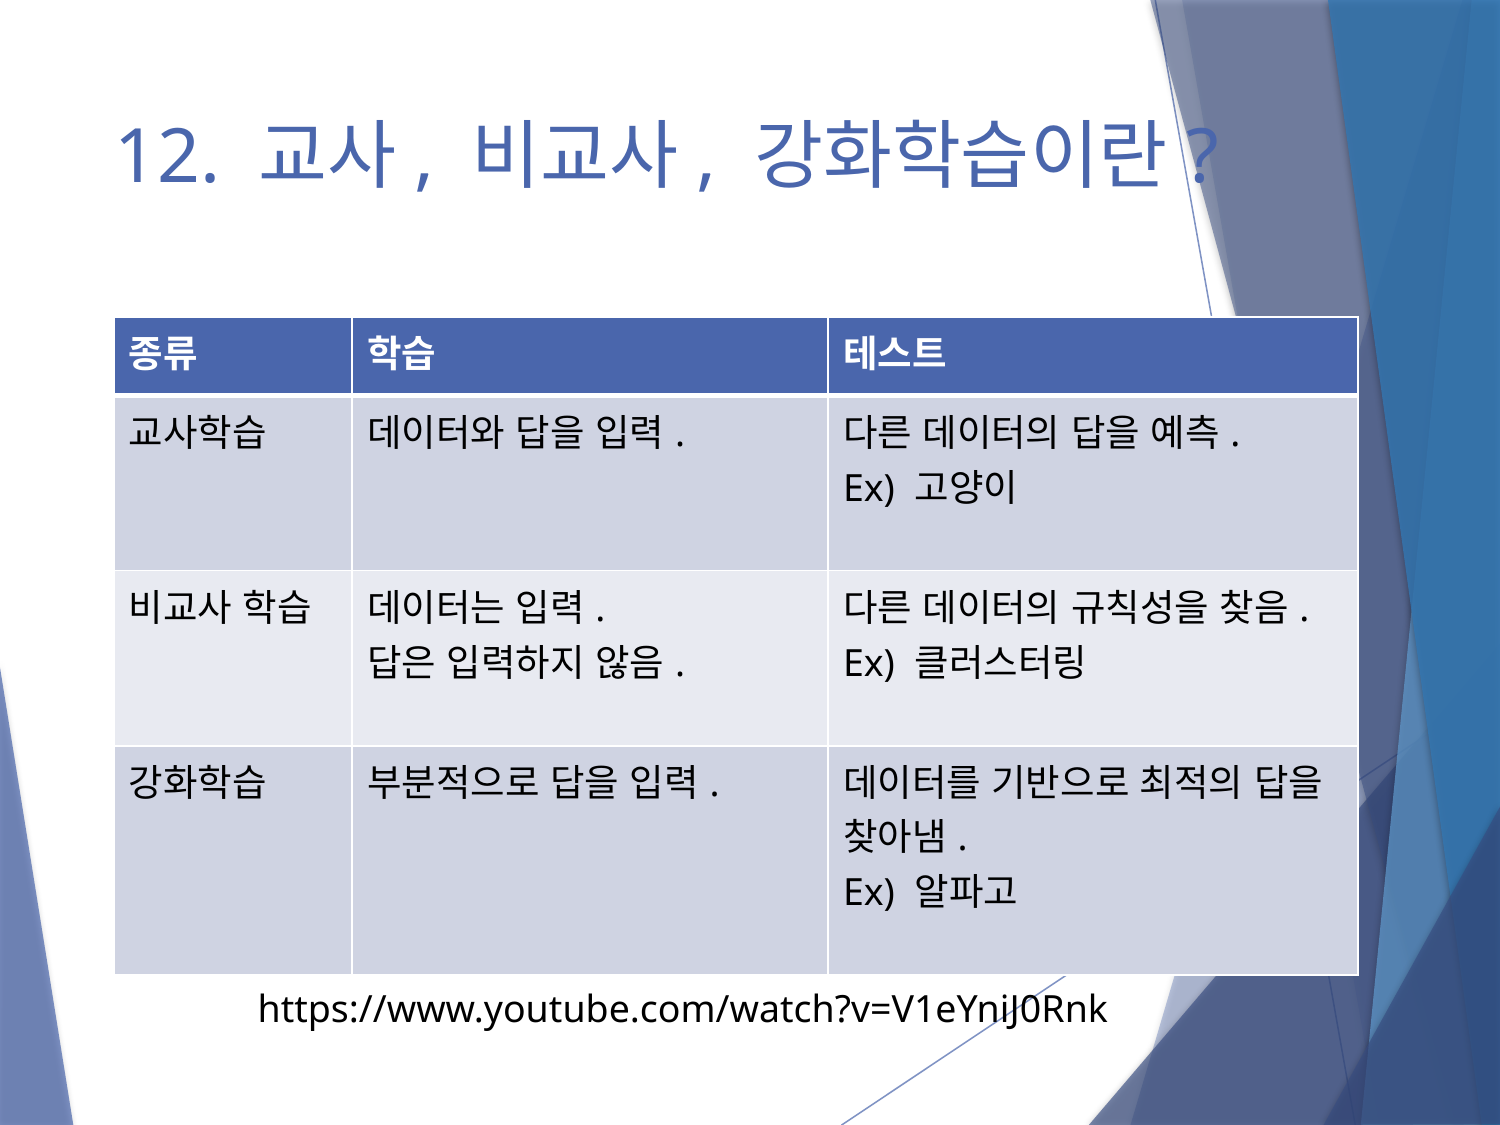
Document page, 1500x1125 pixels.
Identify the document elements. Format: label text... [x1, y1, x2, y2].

table_cell 데이터를 기반으로 최적의 답을 찾아냄. Ex) 알파고 [829, 747, 1357, 974]
table_cell 비교사 학습 [115, 571, 351, 745]
table_cell 데이터는 입력. 답은 입력하지 않음. [353, 571, 827, 745]
table_cell 부분적으로 답을 입력. [353, 747, 827, 974]
table_header 종류 [115, 318, 351, 393]
table_header 테스트 [829, 318, 1357, 393]
table_cell 교사학습 [115, 398, 351, 570]
text_box https://www.youtube.com/watch?v=V1eYniJ0Rnk [243, 977, 1142, 1038]
table_cell 강화학습 [115, 747, 351, 974]
table_header 학습 [353, 318, 827, 393]
table_cell 다른 데이터의 규칙성을 찾음. Ex) 클러스터링 [829, 571, 1357, 745]
table_cell 다른 데이터의 답을 예측. Ex) 고양이 [829, 398, 1357, 570]
title 12. 교사, 비교사, 강화학습이란? [99, 99, 1246, 317]
table_cell 데이터와 답을 입력. [353, 398, 827, 570]
